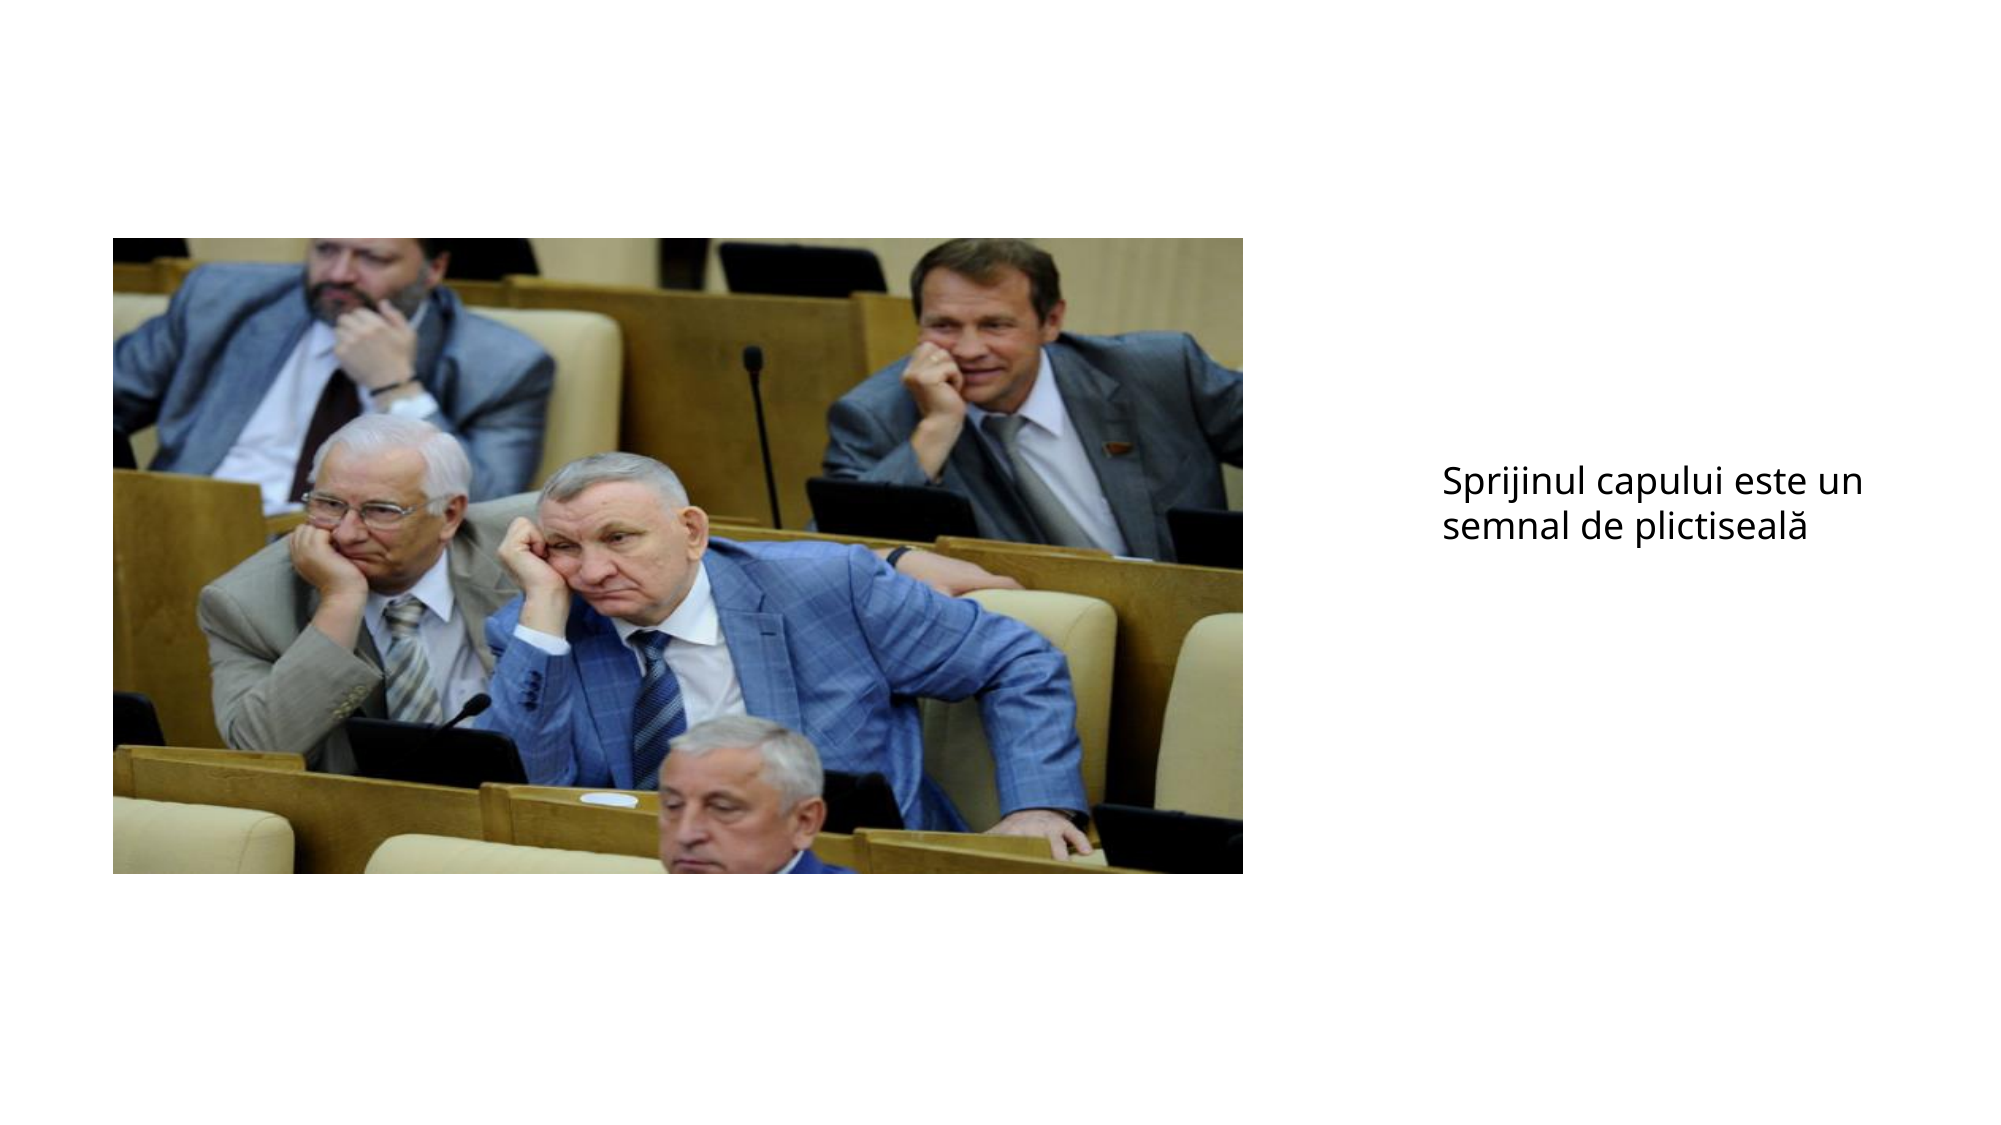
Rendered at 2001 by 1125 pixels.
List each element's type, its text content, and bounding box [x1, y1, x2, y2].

text_box Sprijinul capului este un semnal de plictiseală [1427, 449, 1943, 555]
picture [113, 238, 1243, 874]
